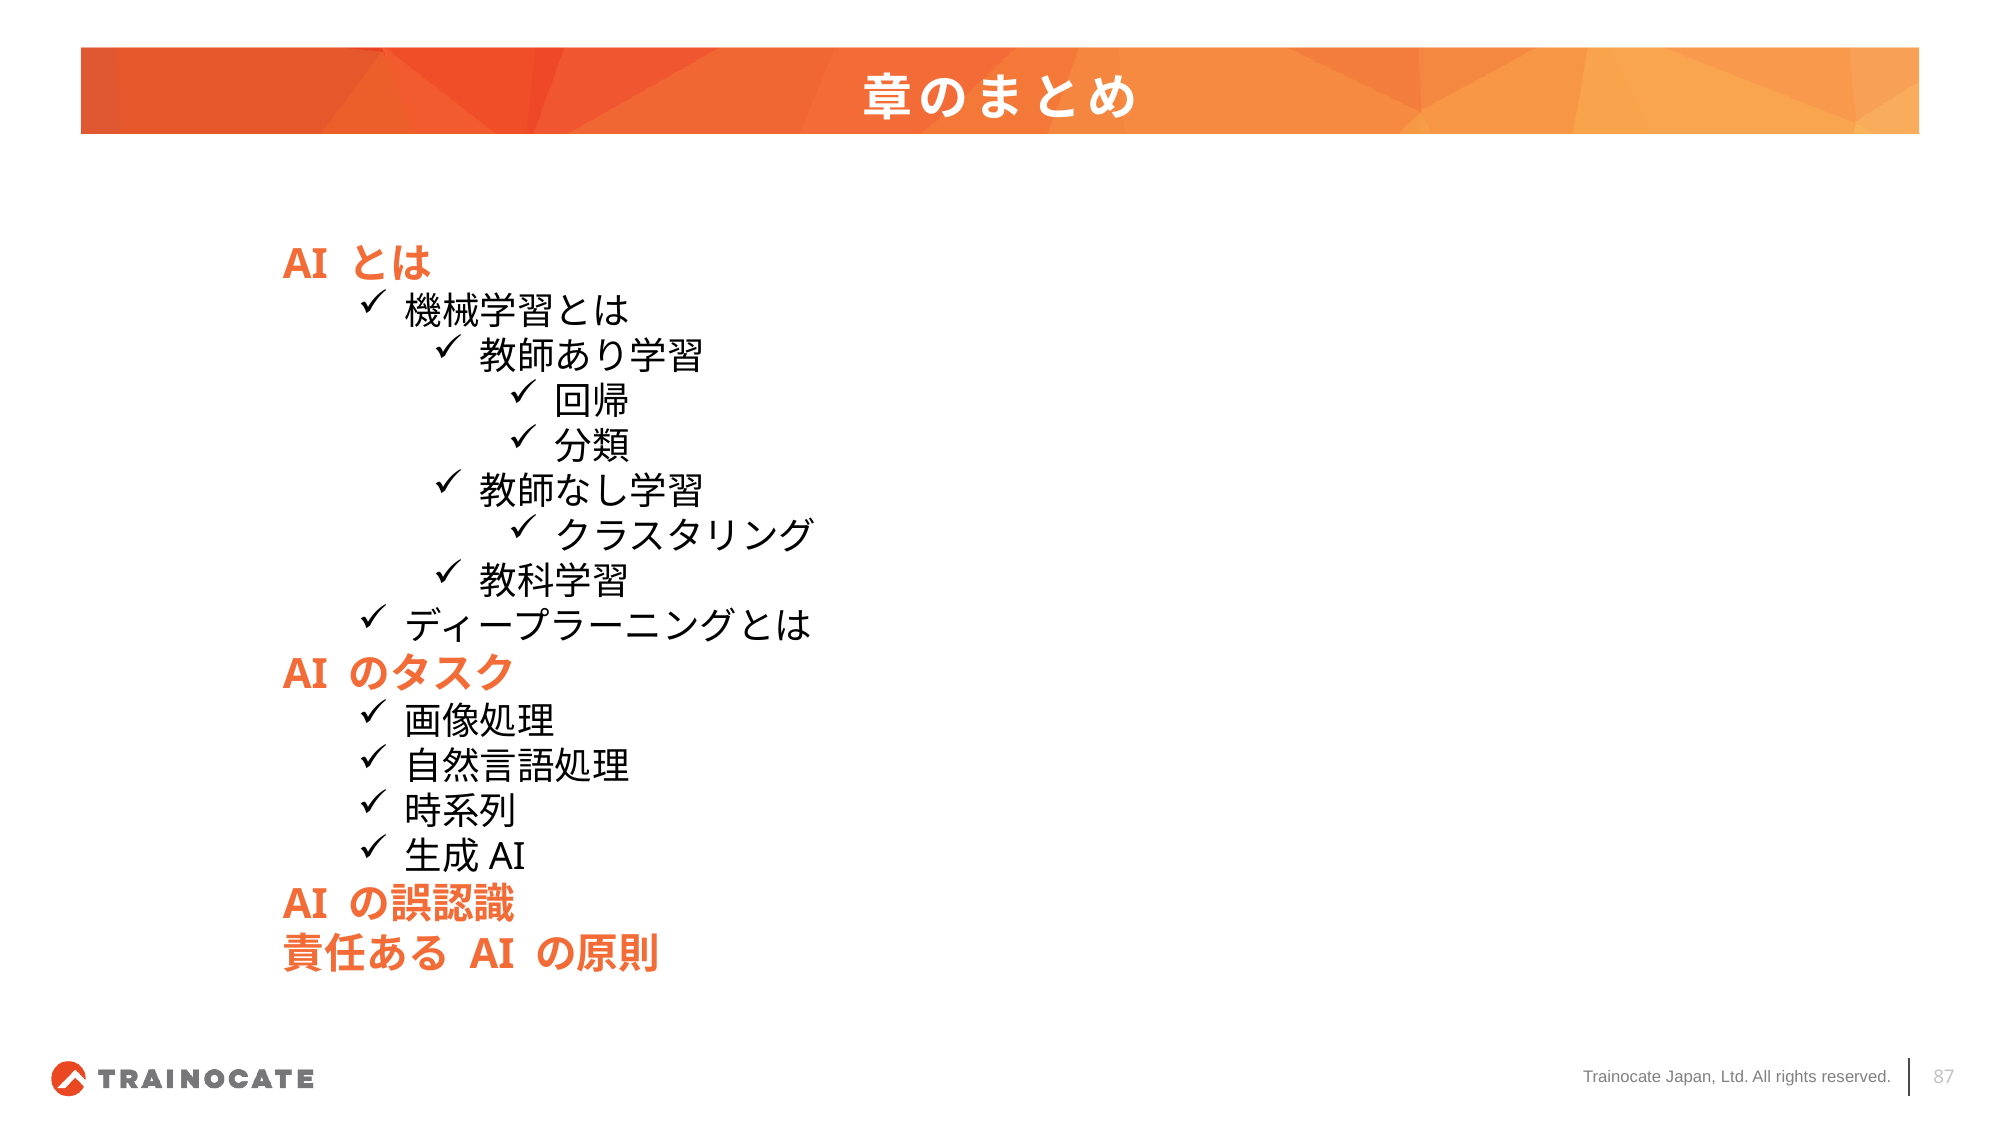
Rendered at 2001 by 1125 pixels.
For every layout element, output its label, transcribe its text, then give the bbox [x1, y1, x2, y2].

slide_number 87 [1519, 1060, 1970, 1095]
title 章のまとめ [60, 60, 1940, 140]
picture [30, 1046, 335, 1109]
picture [80, 47, 1920, 60]
text_box AI とは 機械学習とは 教師あり学習 回帰 分類 教師なし学習 クラスタリング 教科学習 ディープラーニングとは AI のタスク 画像処理 自然言語処理 時系列 生成AI AI の誤認識 責任ある AI の原則 [268, 229, 832, 985]
